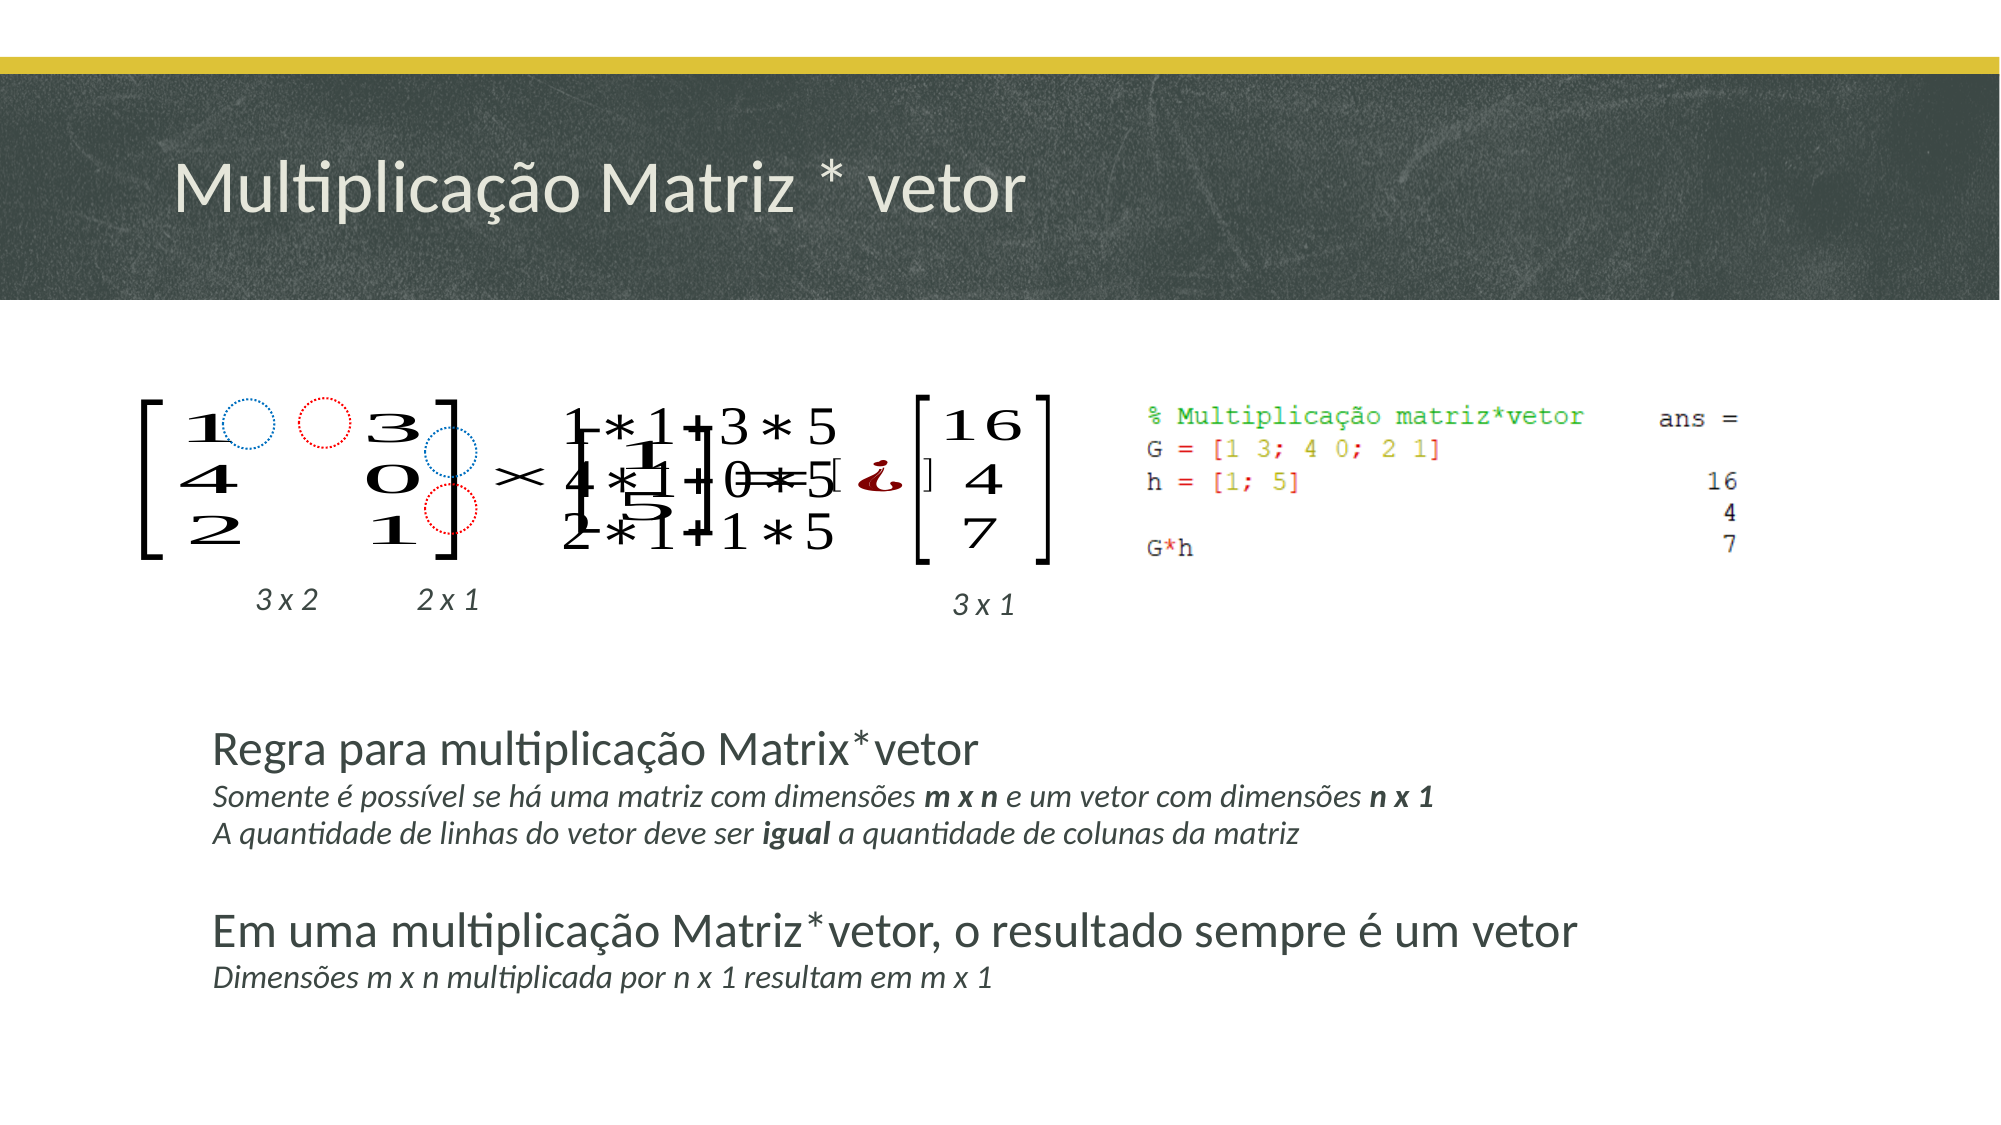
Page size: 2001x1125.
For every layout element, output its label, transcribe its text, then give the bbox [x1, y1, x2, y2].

picture [1659, 408, 1781, 573]
picture [1146, 399, 1599, 564]
picture [0, 74, 2000, 300]
text_box 2 x 1 [401, 567, 500, 631]
text_box [424, 483, 478, 535]
text_box Multiplicação Matriz * vetor [157, 75, 1737, 299]
text_box [297, 397, 352, 449]
text_box Regra para multiplicação Matrix*vetor Somente é possível se há uma matriz com dimensões m x n e um vetor com dimensões n x 1 A quantidade de linhas do vetor deve ser igual a quantidade de colunas da matriz [197, 712, 1940, 860]
text_box 3 x 1 [936, 572, 1035, 636]
text_box [424, 426, 478, 478]
text_box [221, 398, 276, 450]
text_box Em uma multiplicação Matriz*vetor, o resultado sempre é um vetor Dimensões m x n multiplicada por n x 1 resultam em m x 1 [197, 875, 1940, 1023]
text_box 3 x 2 [239, 567, 351, 631]
